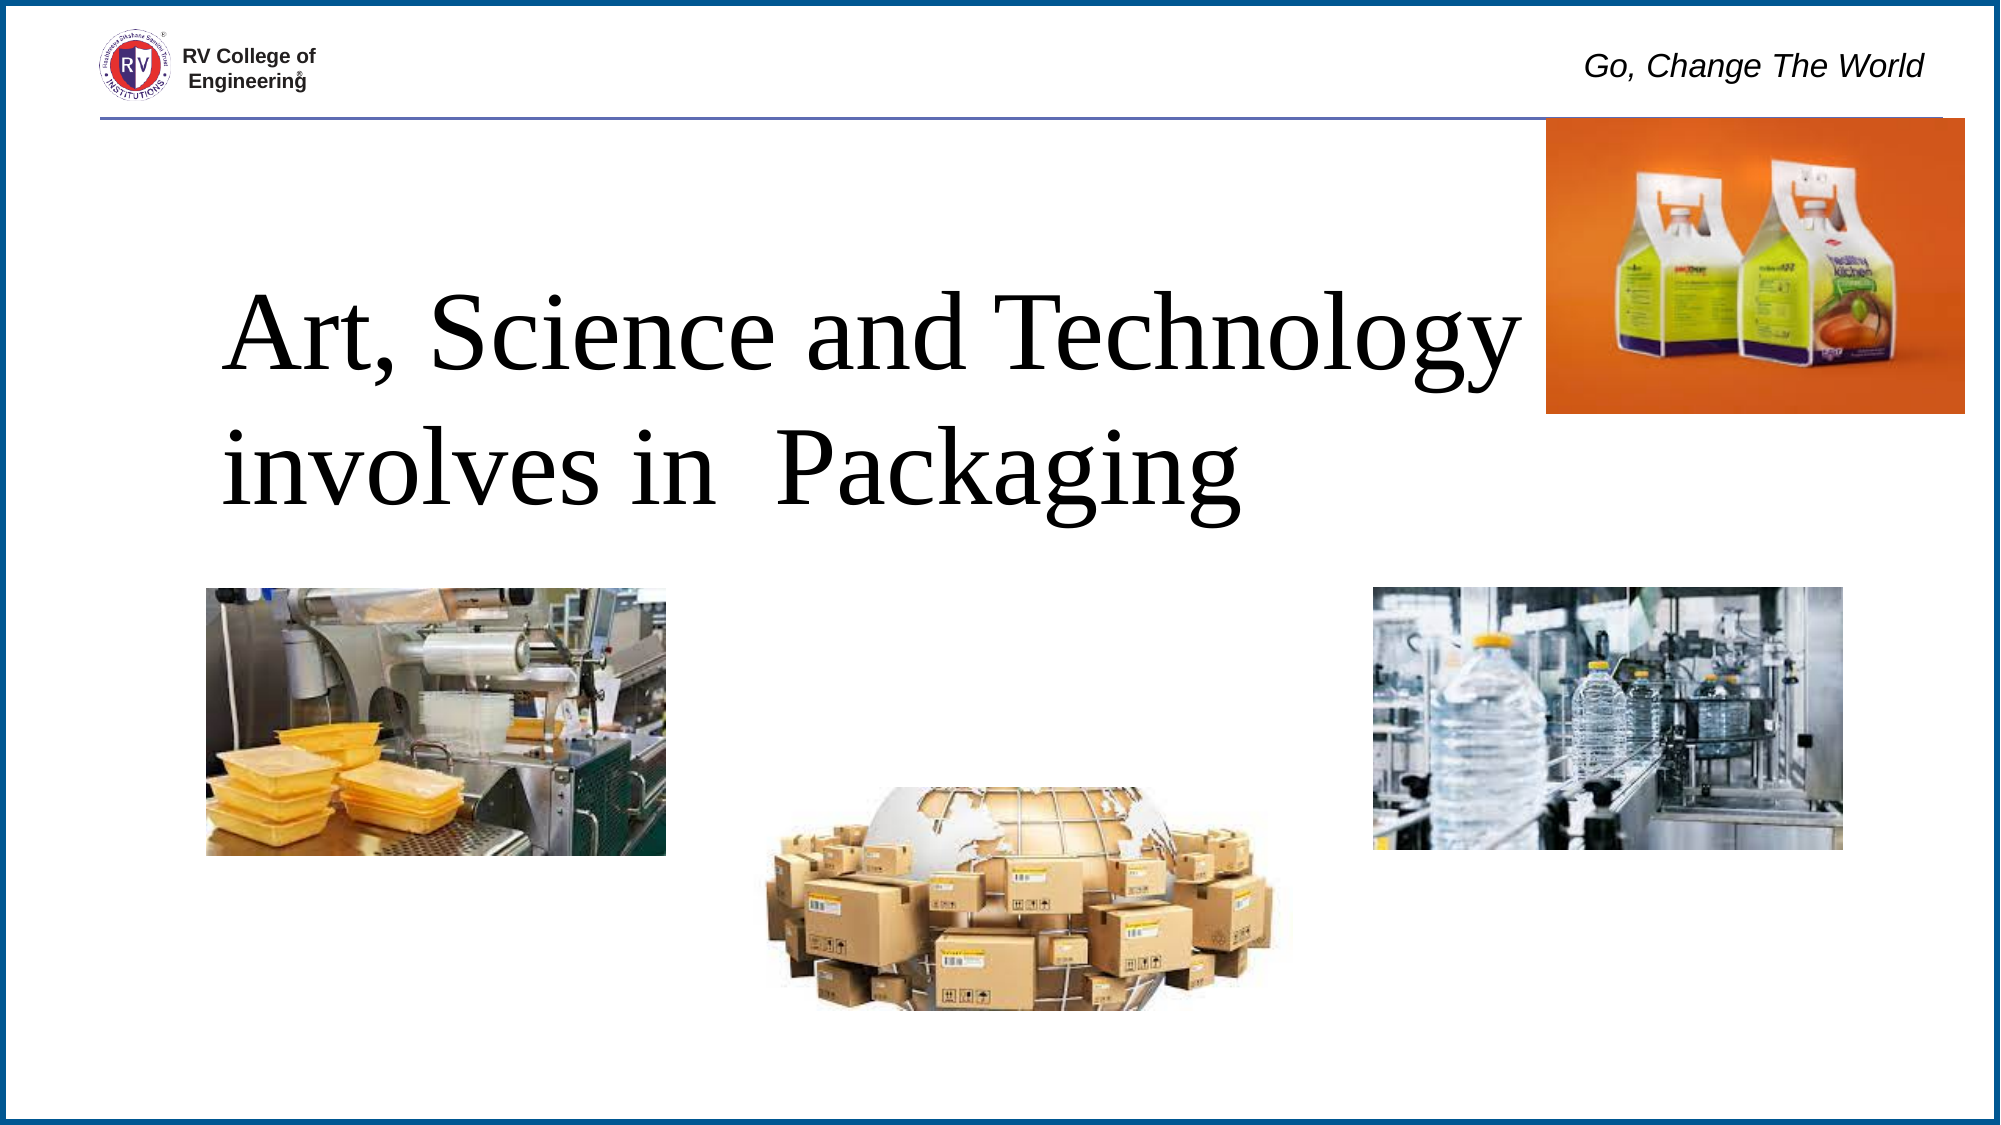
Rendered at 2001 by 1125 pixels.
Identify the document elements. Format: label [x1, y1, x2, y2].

text_box [0, 0, 2000, 1125]
picture [1373, 587, 1843, 851]
picture [206, 588, 667, 856]
picture [1546, 118, 1965, 415]
picture [742, 787, 1293, 1012]
